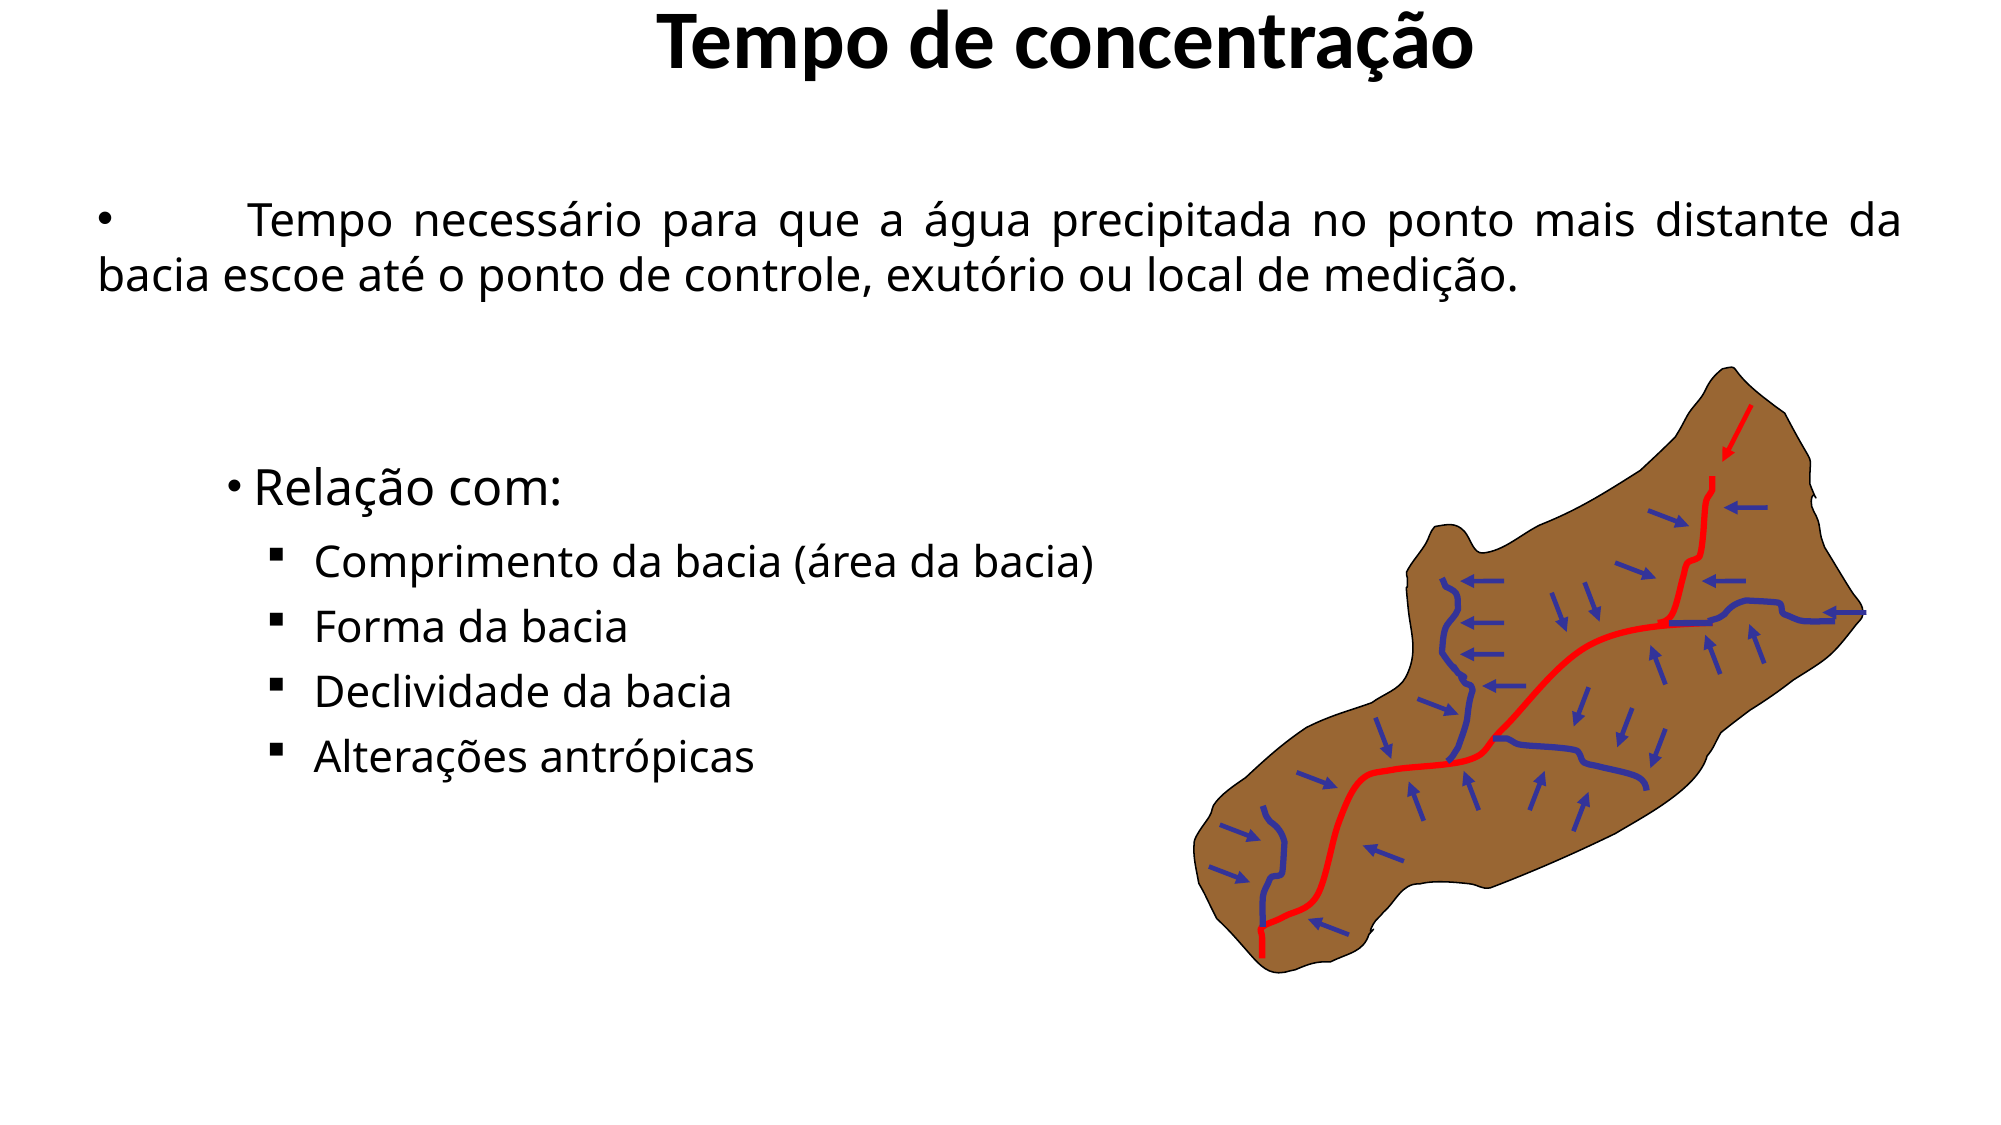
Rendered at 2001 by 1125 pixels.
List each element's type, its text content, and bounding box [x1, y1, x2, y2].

text_box Relação com: Comprimento da bacia (área da bacia) Forma da bacia Declividade da bacia Alterações antrópicas [212, 447, 1130, 855]
text_box Tempo necessário para que a água precipitada no ponto mais distante da bacia escoe até o ponto de controle, exutório ou local de medição. [82, 182, 1919, 308]
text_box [1141, 401, 1890, 959]
text_box Tempo de concentração [435, 0, 1698, 93]
